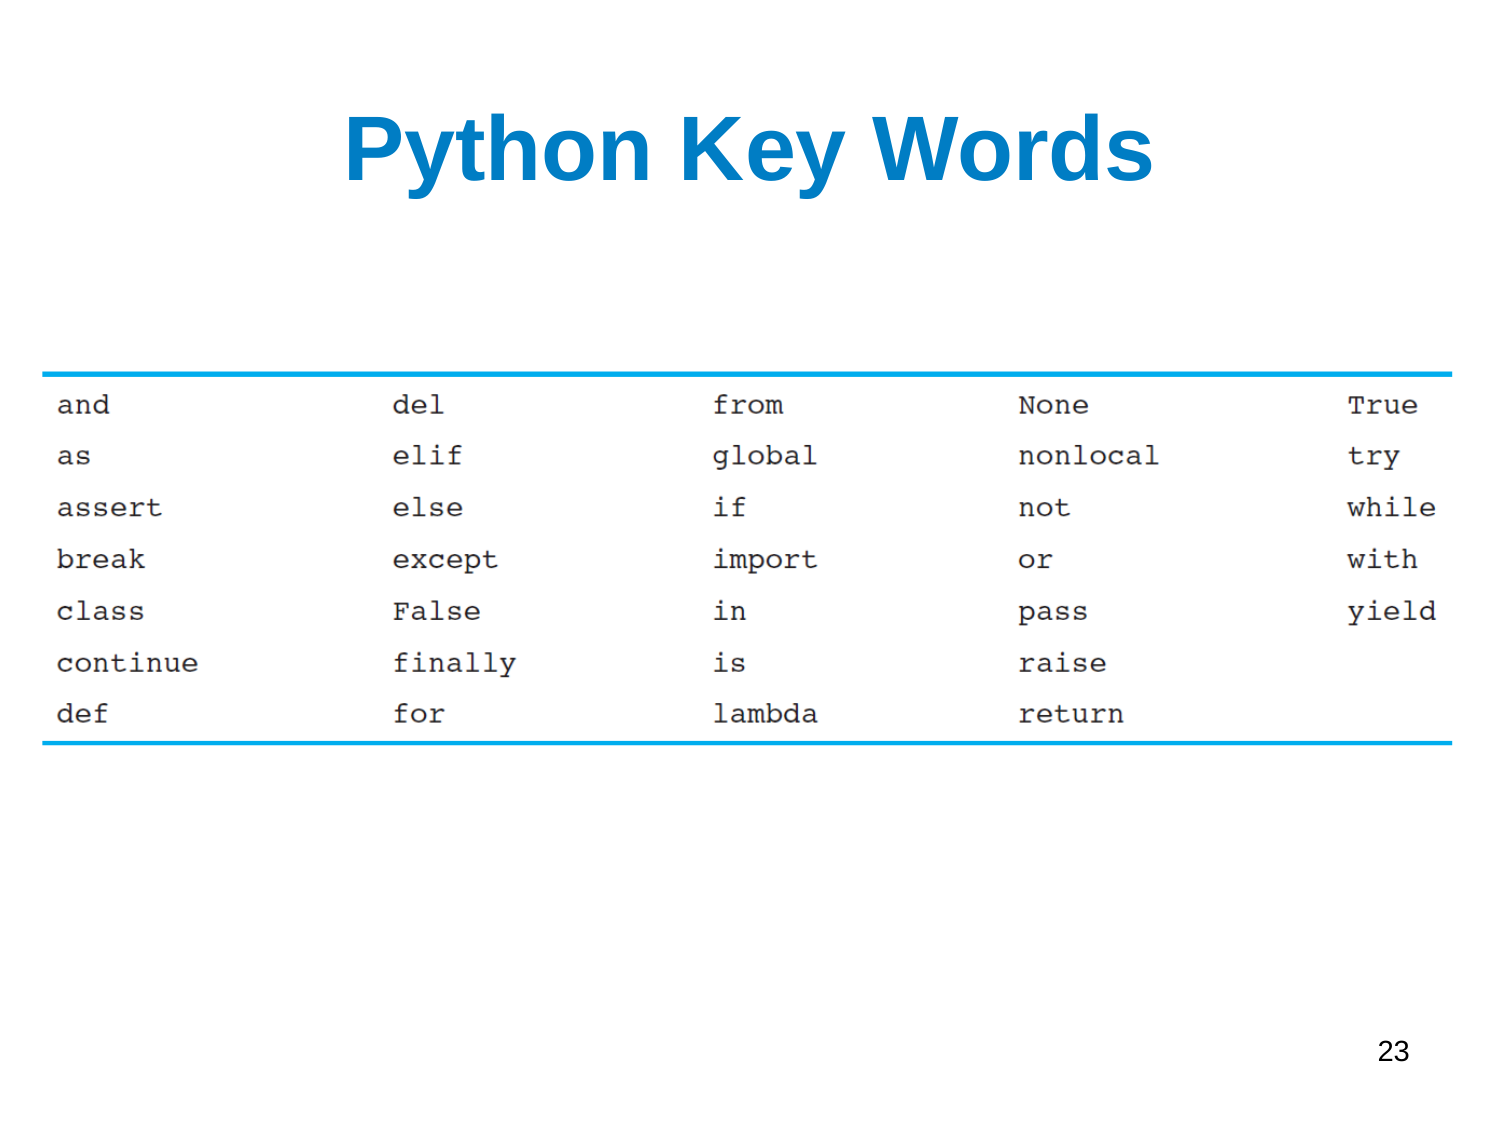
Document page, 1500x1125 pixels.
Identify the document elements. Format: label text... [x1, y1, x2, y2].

slide_number 23 [1074, 1024, 1426, 1103]
picture [37, 364, 1463, 755]
title Python Key Words [75, 50, 1425, 238]
